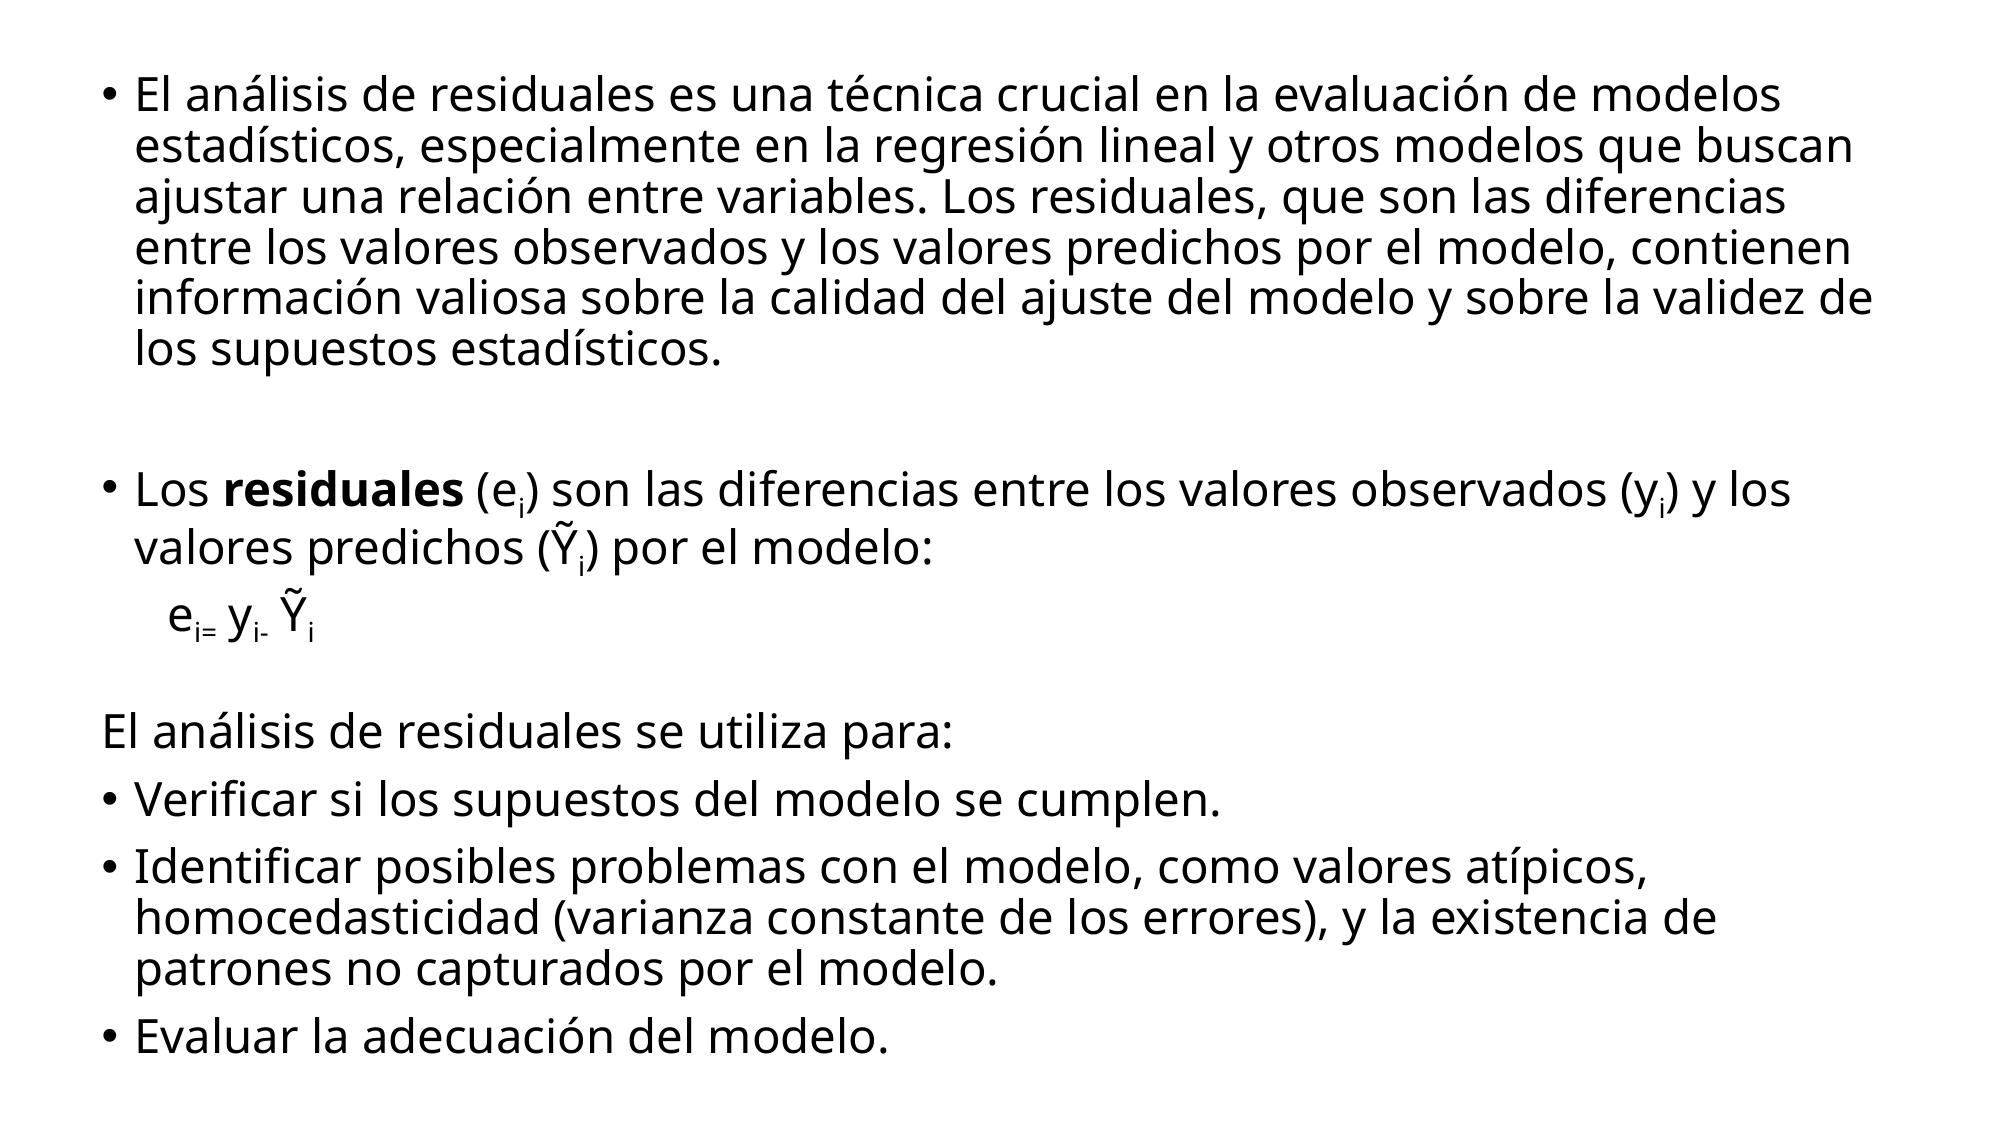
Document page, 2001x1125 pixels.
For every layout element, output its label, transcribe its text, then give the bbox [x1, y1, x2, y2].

list El análisis de residuales es una técnica crucial en la evaluación de modelos estadísticos, especialmente en la regresión lineal y otros modelos que buscan ajustar una relación entre variables. Los residuales, que son las diferencias entre los valores observados y los valores predichos por el modelo, contienen información valiosa sobre la calidad del ajuste del modelo y sobre la validez de los supuestos estadísticos. Los residuales (ei​) son las diferencias entre los valores observados (yi​) y los valores predichos (Ỹi​) por el modelo: ei​= yi​- Ỹi El análisis de residuales se utiliza para: Verificar si los supuestos del modelo se cumplen. Identificar posibles problemas con el modelo, como valores atípicos, homocedasticidad (varianza constante de los errores), y la existencia de patrones no capturados por el modelo. Evaluar la adecuación del modelo. [86, 63, 1926, 1081]
